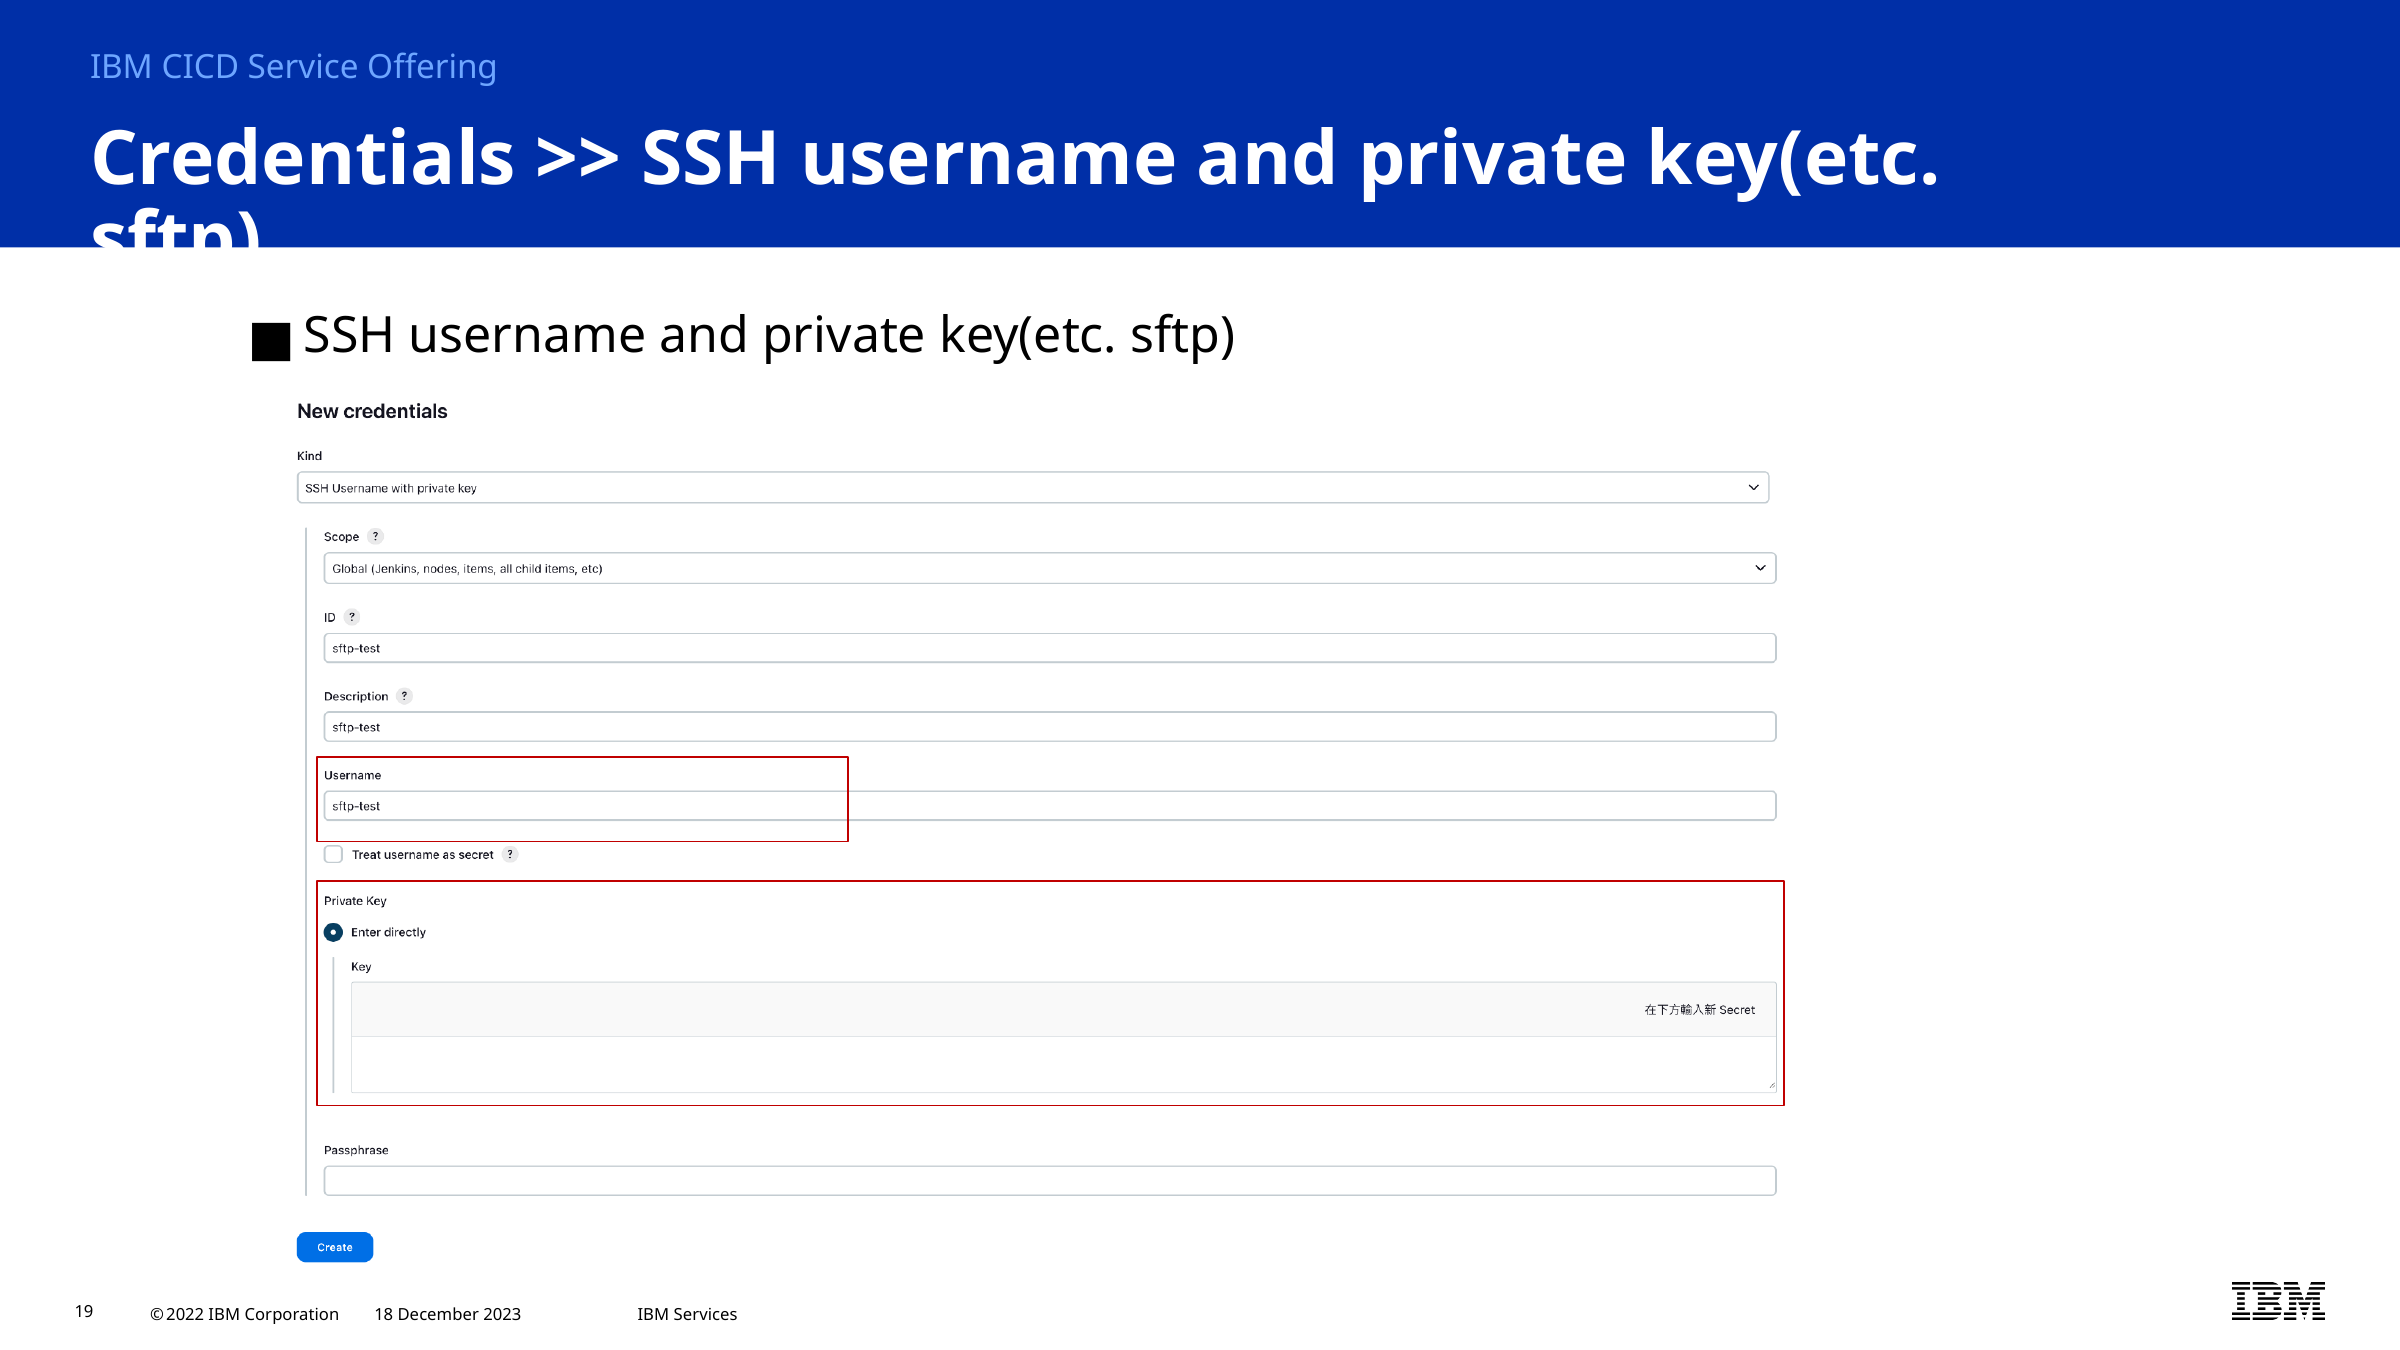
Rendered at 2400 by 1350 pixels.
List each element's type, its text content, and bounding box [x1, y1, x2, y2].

title Credentials >> SSH username and private key(etc. sftp) [75, 112, 2100, 300]
list IBM CICD Service Offering [75, 43, 1155, 89]
picture [2232, 1282, 2325, 1320]
text_box SSH username and private key(etc. sftp) [157, 300, 2235, 400]
picture [288, 390, 1791, 1272]
